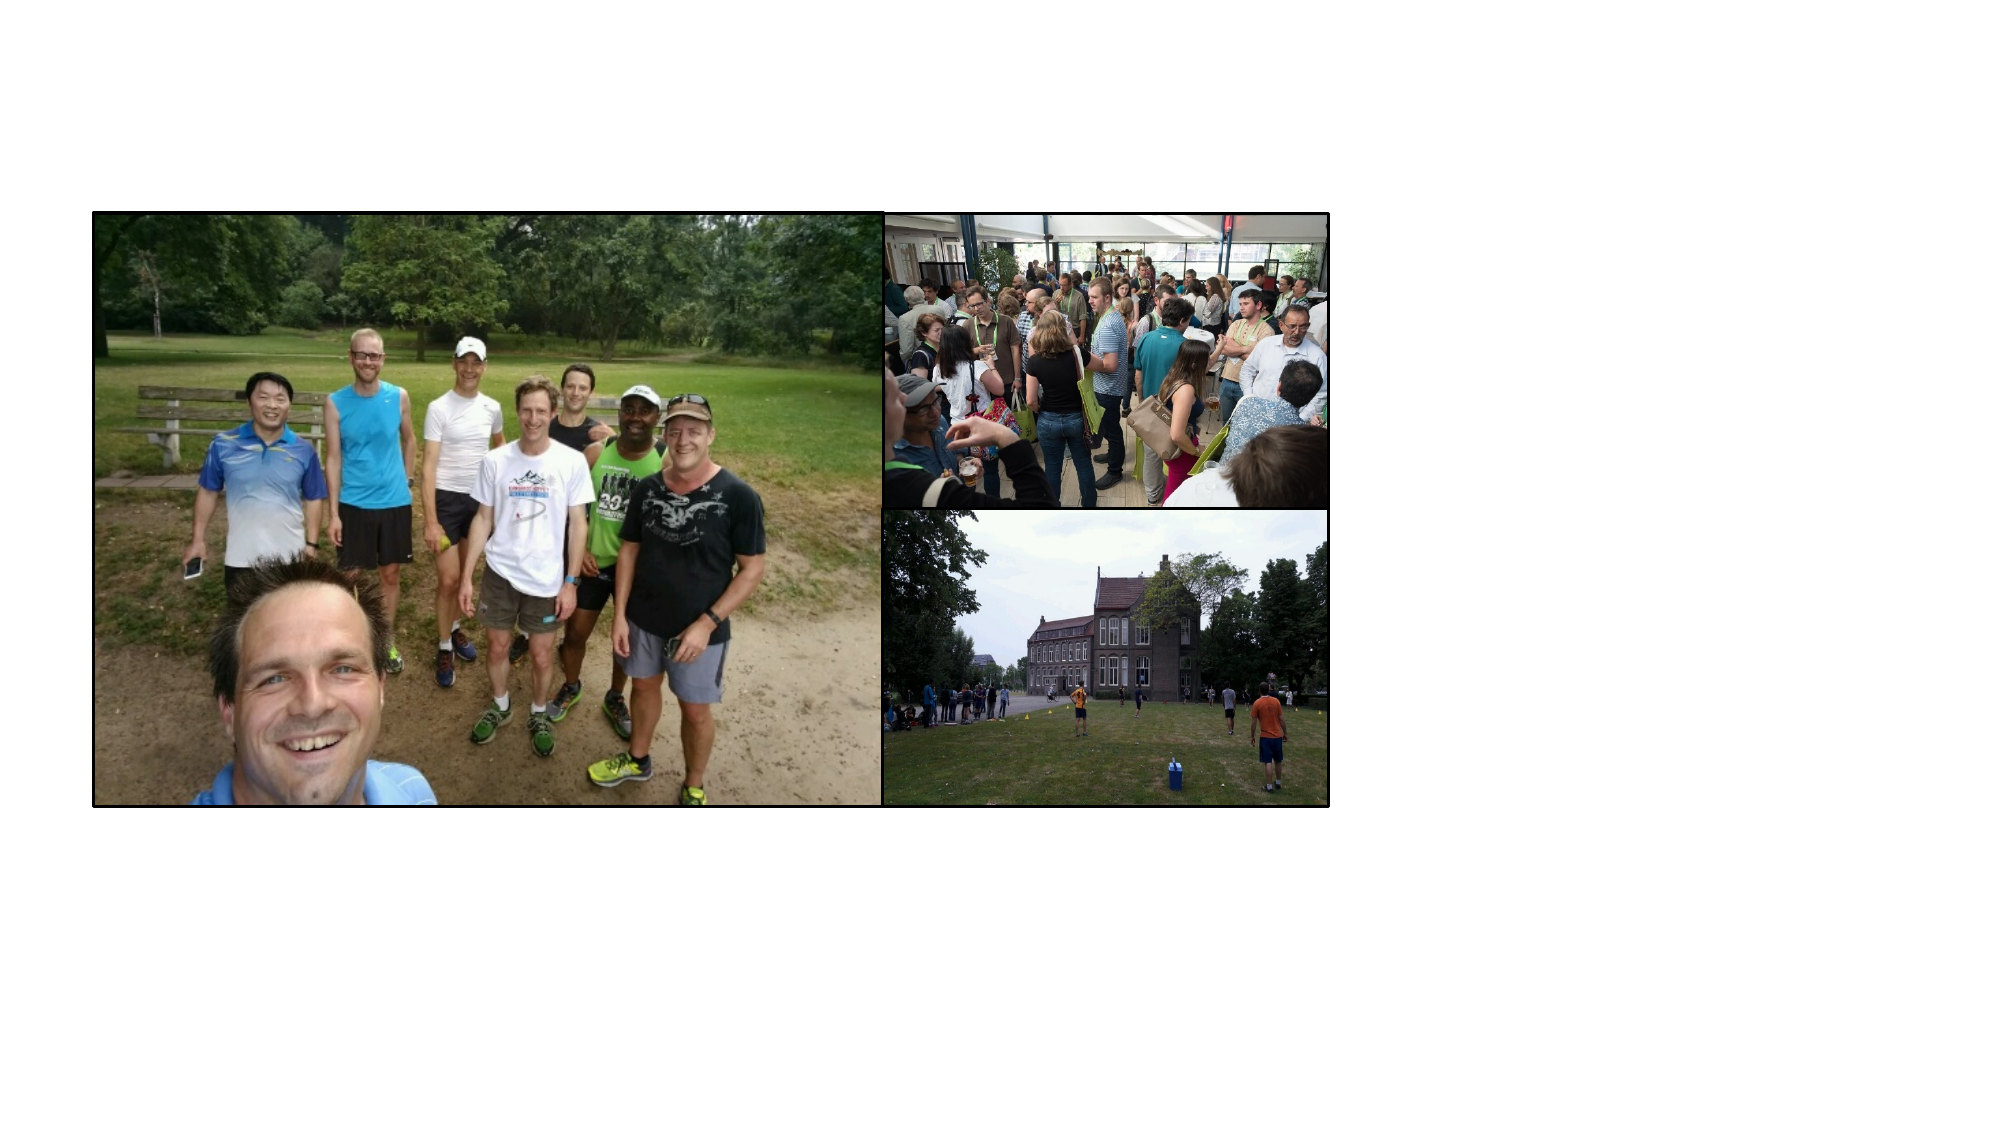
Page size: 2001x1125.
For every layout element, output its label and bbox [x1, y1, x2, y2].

text_box [94, 214, 1328, 806]
